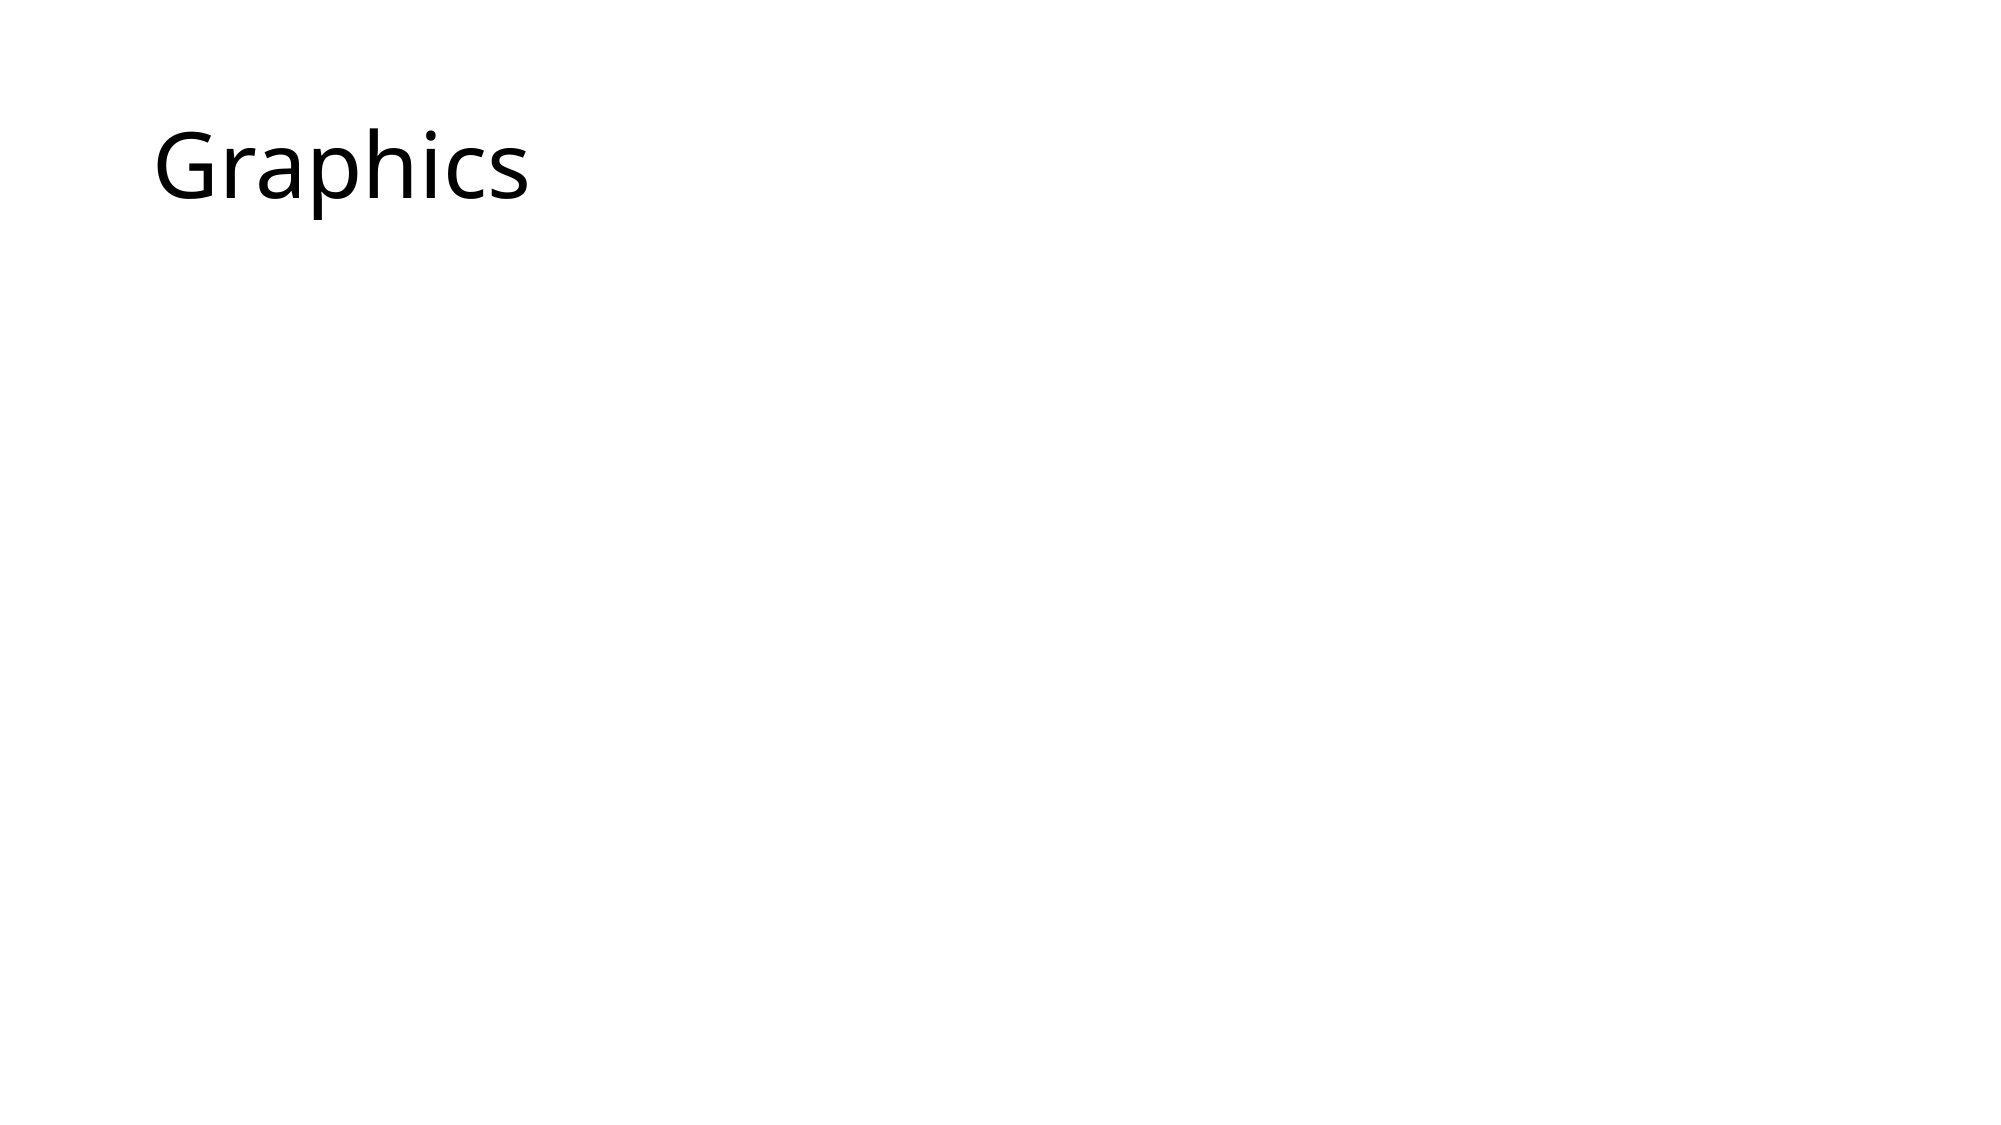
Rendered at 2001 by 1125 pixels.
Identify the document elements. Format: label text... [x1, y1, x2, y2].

title Graphics [137, 59, 1863, 278]
